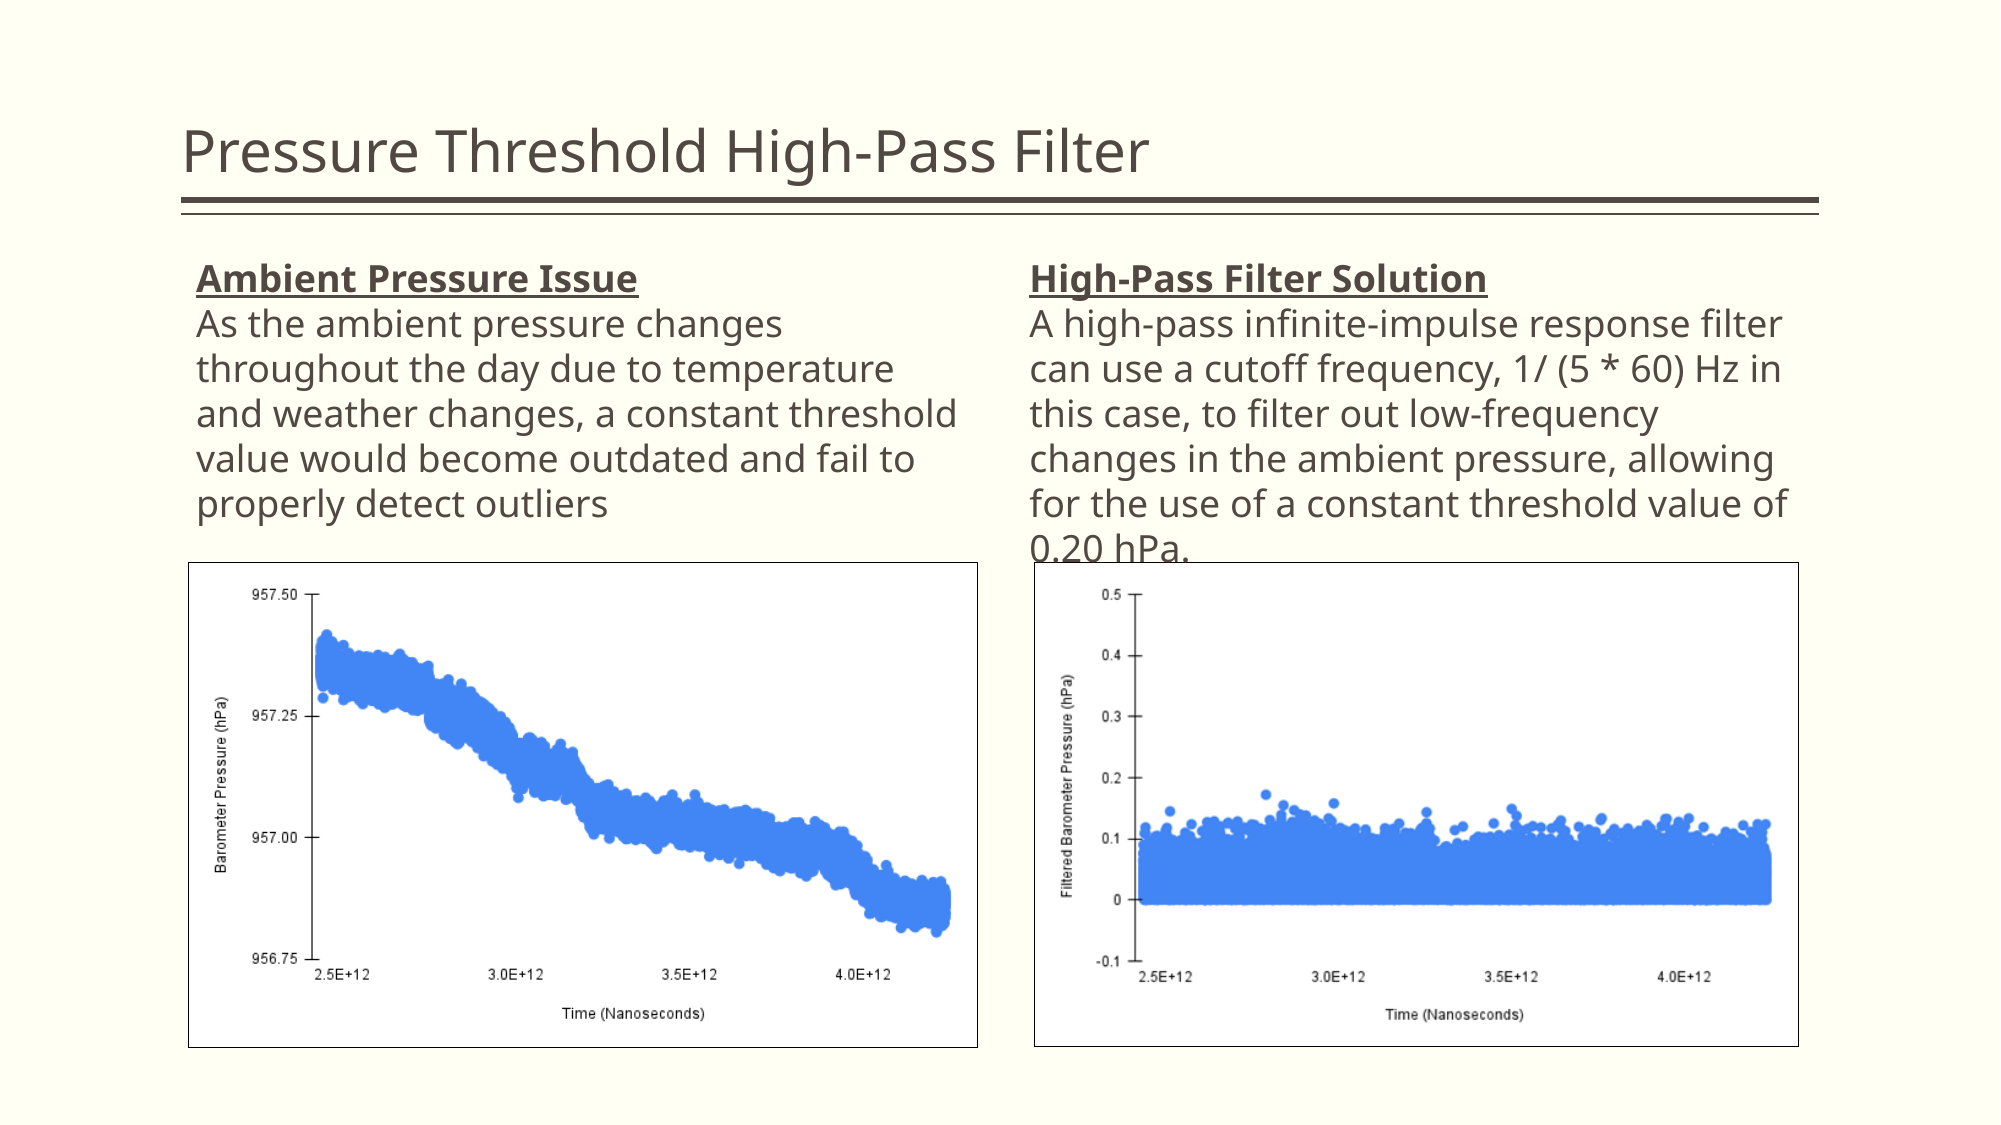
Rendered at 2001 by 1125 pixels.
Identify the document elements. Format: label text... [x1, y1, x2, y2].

picture [188, 562, 978, 1048]
text_box High-Pass Filter Solution A high-pass infinite-impulse response filter can use a cutoff frequency, 1/ (5 * 60) Hz in this case, to filter out low-frequency changes in the ambient pressure, allowing for the use of a constant threshold value of 0.20 hPa. [1014, 247, 1819, 623]
picture [1034, 562, 1799, 1047]
text_box Ambient Pressure Issue As the ambient pressure changes throughout the day due to temperature and weather changes, a constant threshold value would become outdated and fail to properly detect outliers [181, 247, 986, 533]
title Pressure Threshold High-Pass Filter [181, 12, 1819, 193]
